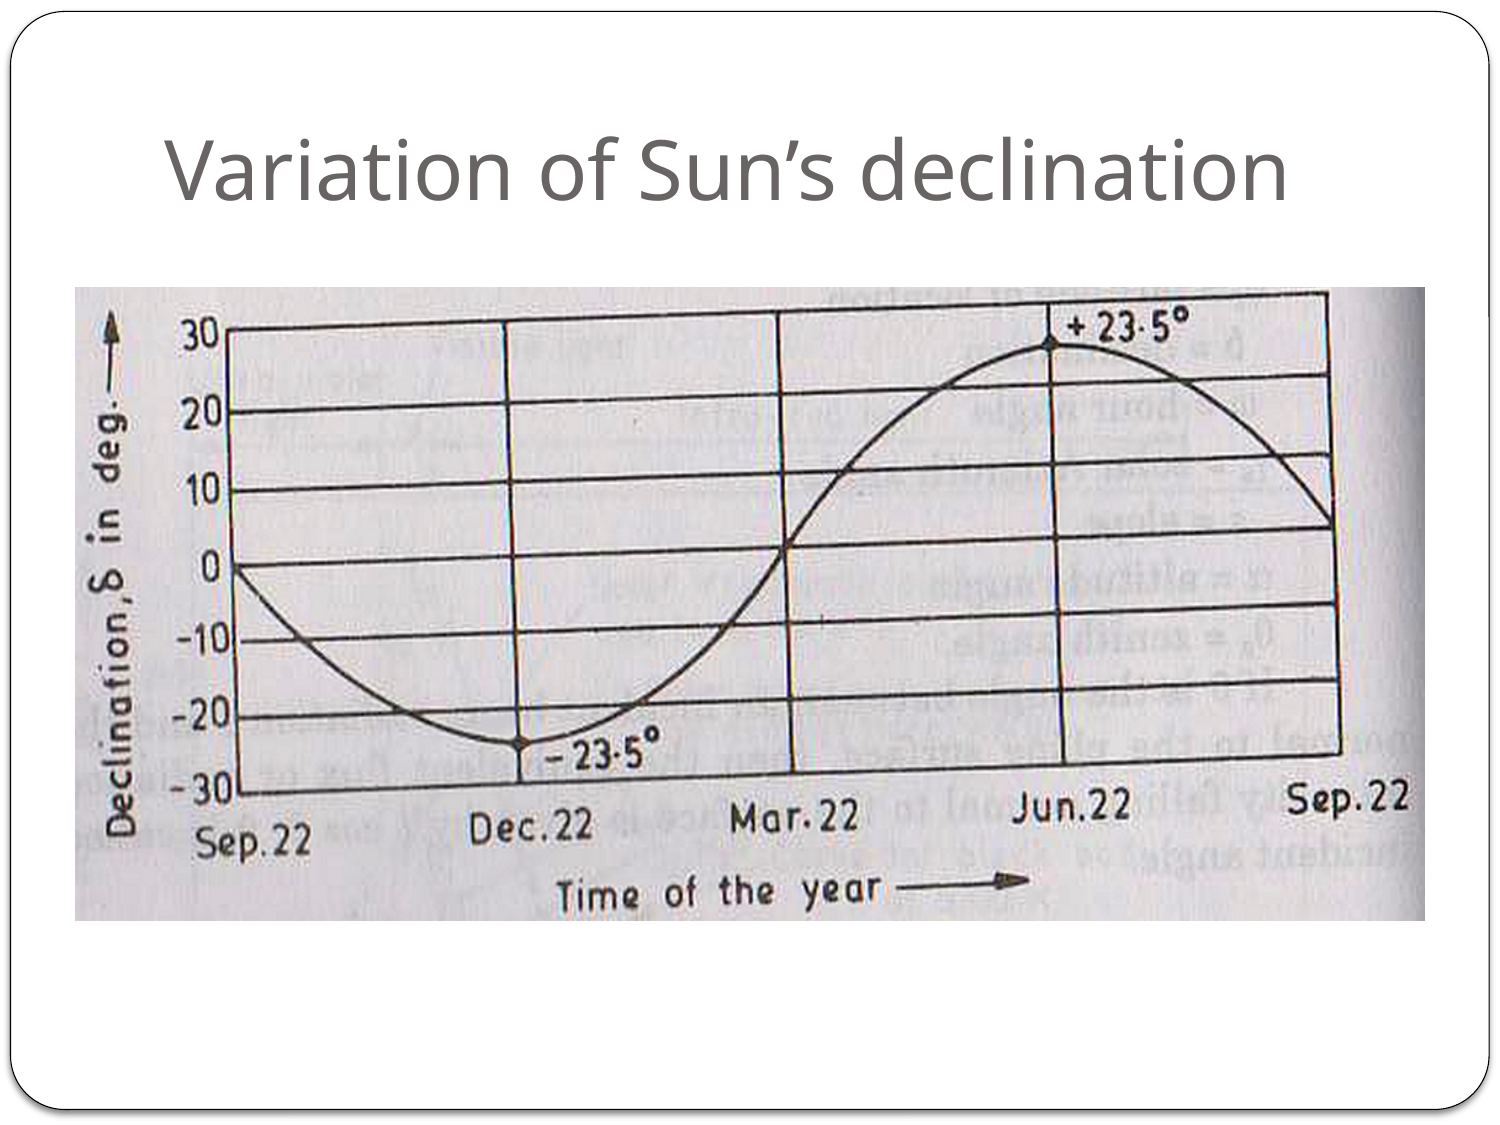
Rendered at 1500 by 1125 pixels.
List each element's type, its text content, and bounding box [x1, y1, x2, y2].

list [74, 287, 1426, 922]
title Variation of Sun’s declination [150, 45, 1425, 233]
